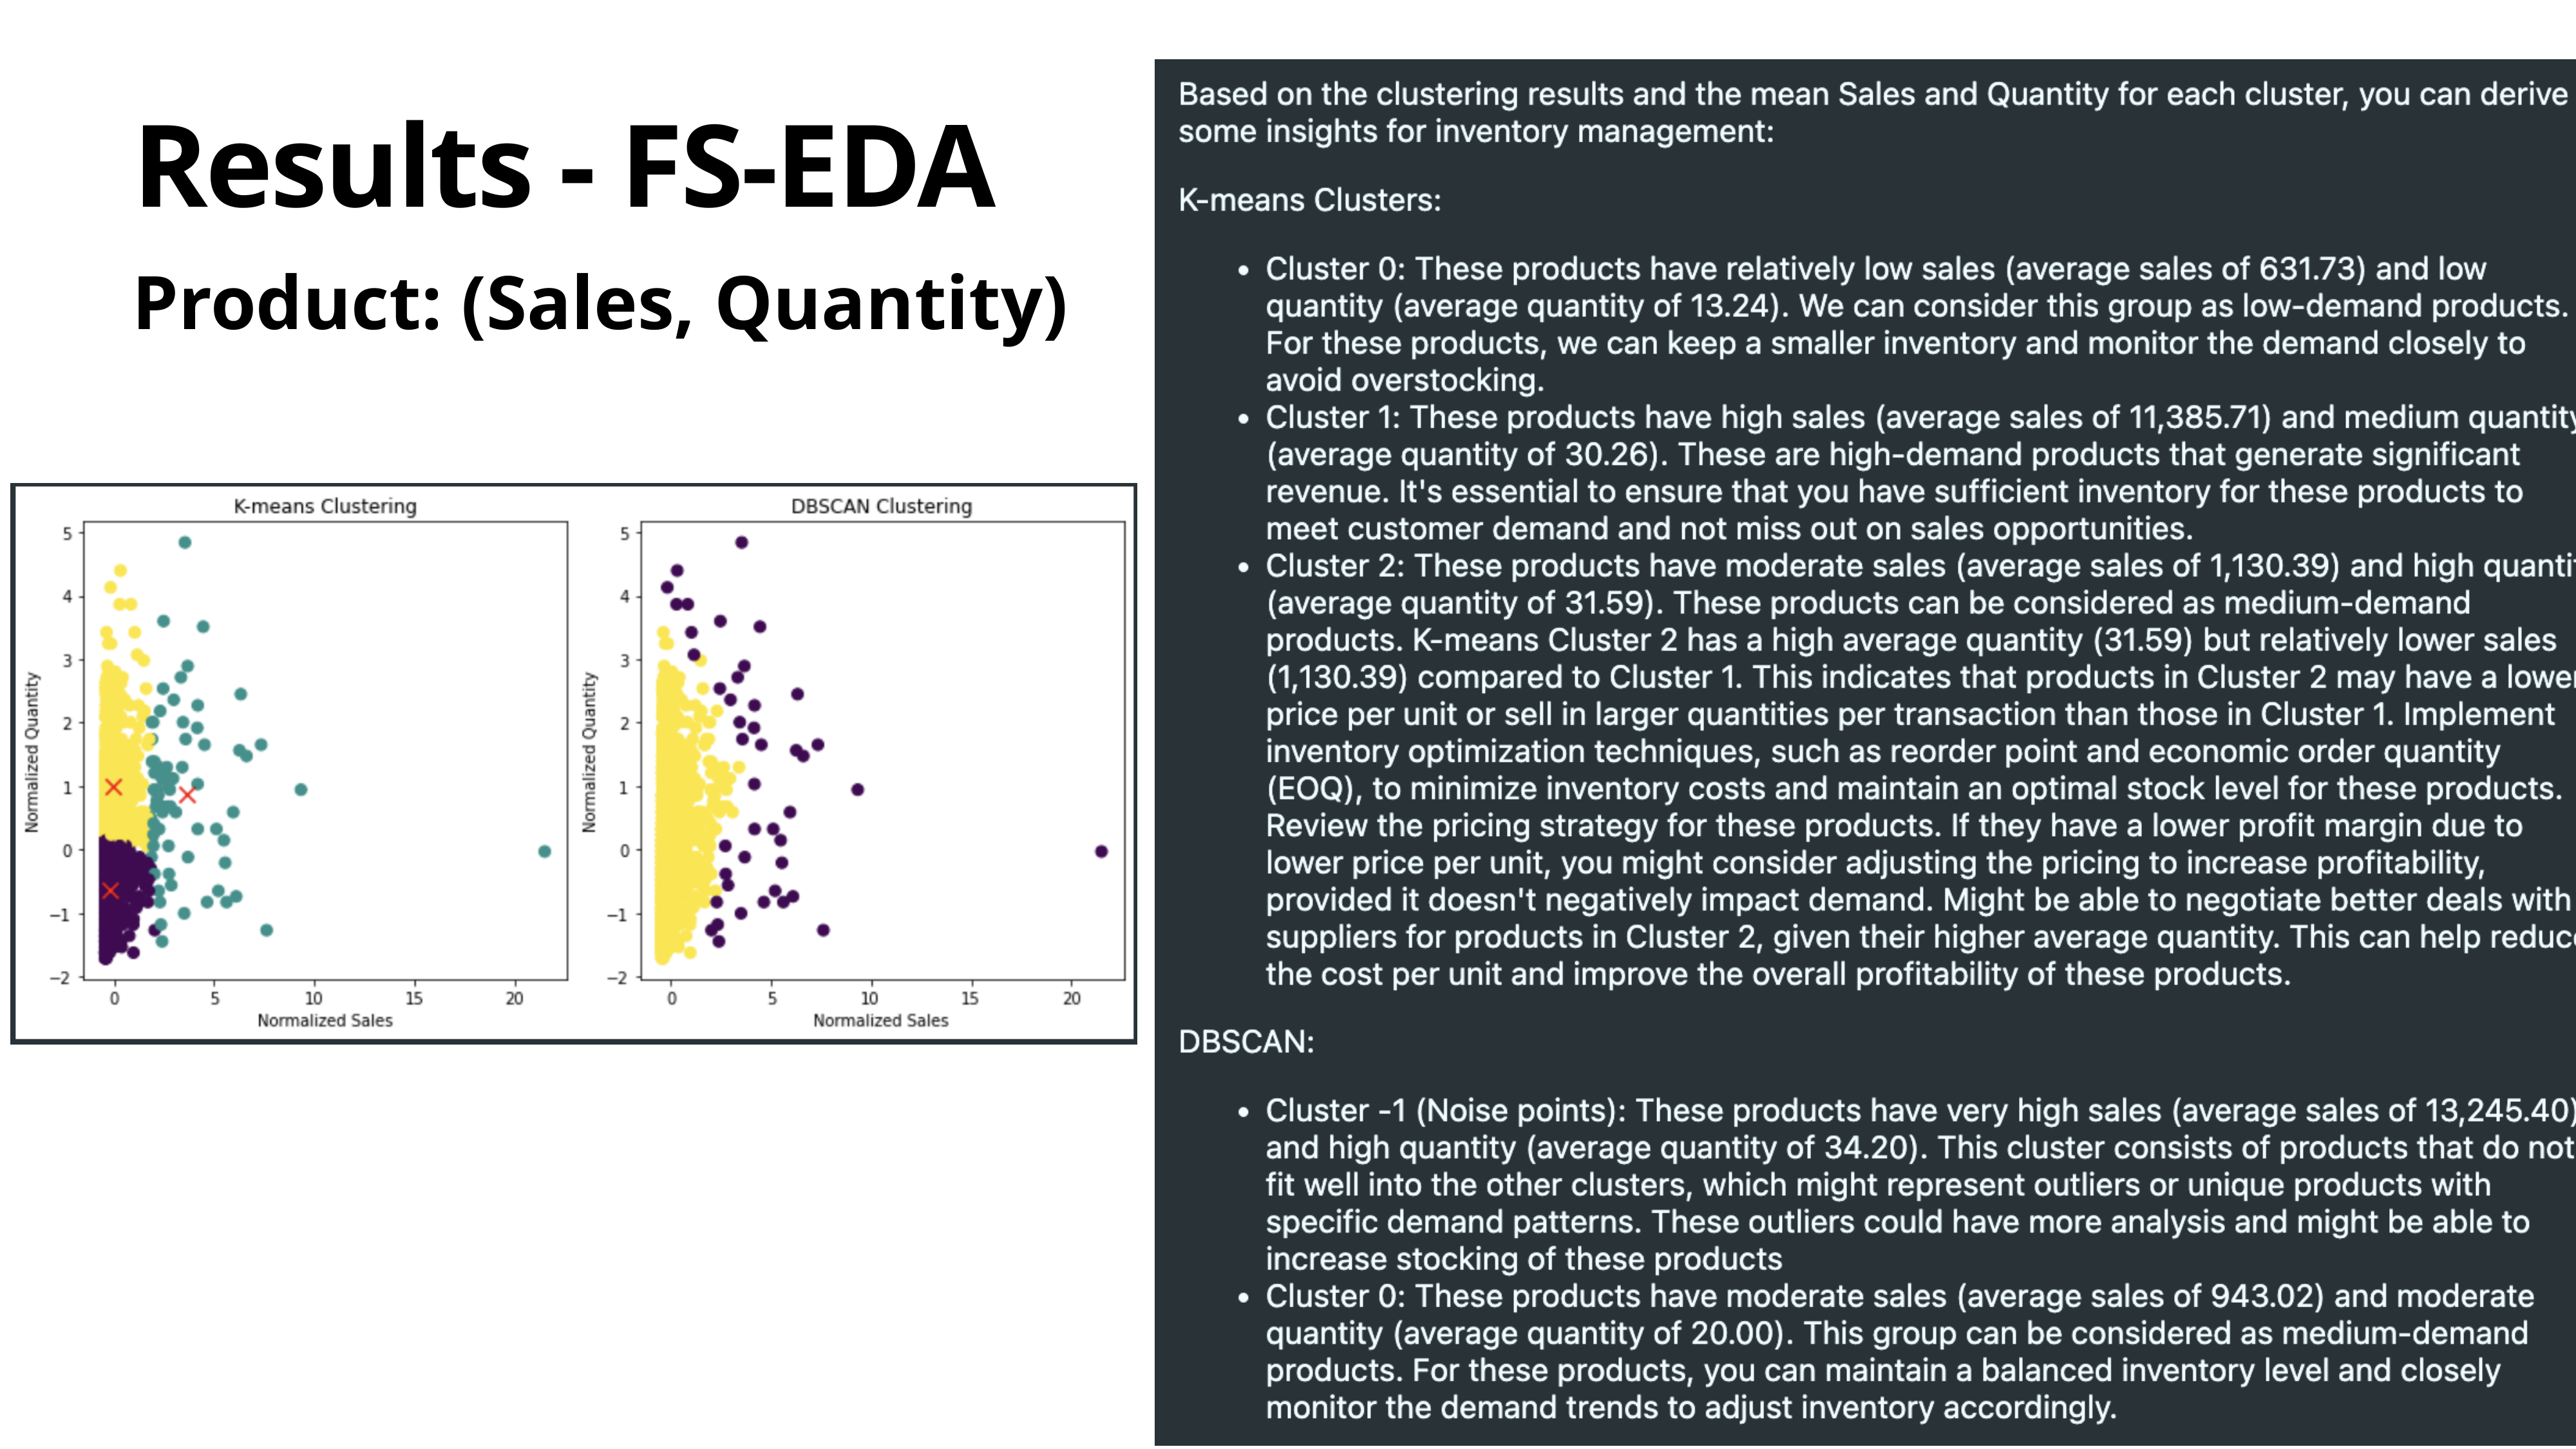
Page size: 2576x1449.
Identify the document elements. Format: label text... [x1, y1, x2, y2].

picture [10, 482, 1138, 1045]
title Results - FS-EDA [127, 113, 1155, 250]
list Product: (Sales, Quantity) [127, 250, 1155, 350]
picture [1155, 59, 2576, 1446]
